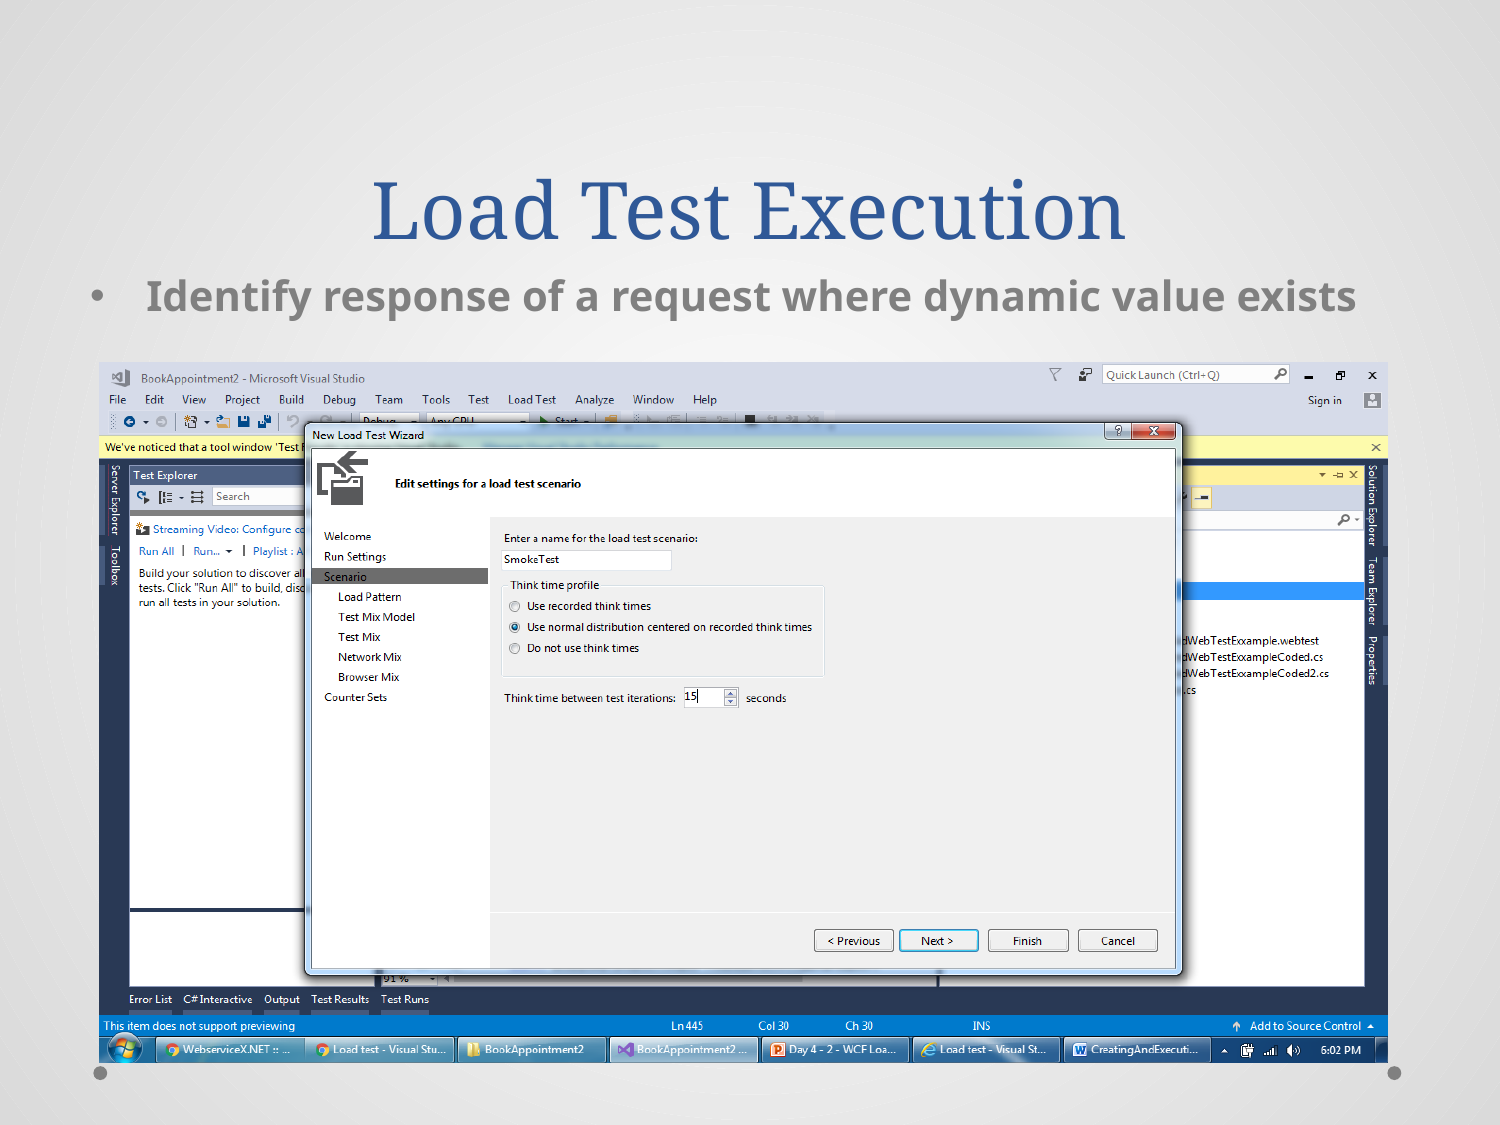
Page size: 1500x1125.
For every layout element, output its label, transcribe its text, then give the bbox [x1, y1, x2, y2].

title Load Test Execution [75, 0, 1425, 262]
list Identify response of a request where dynamic value exists [75, 262, 1425, 1005]
picture [99, 362, 1388, 1063]
